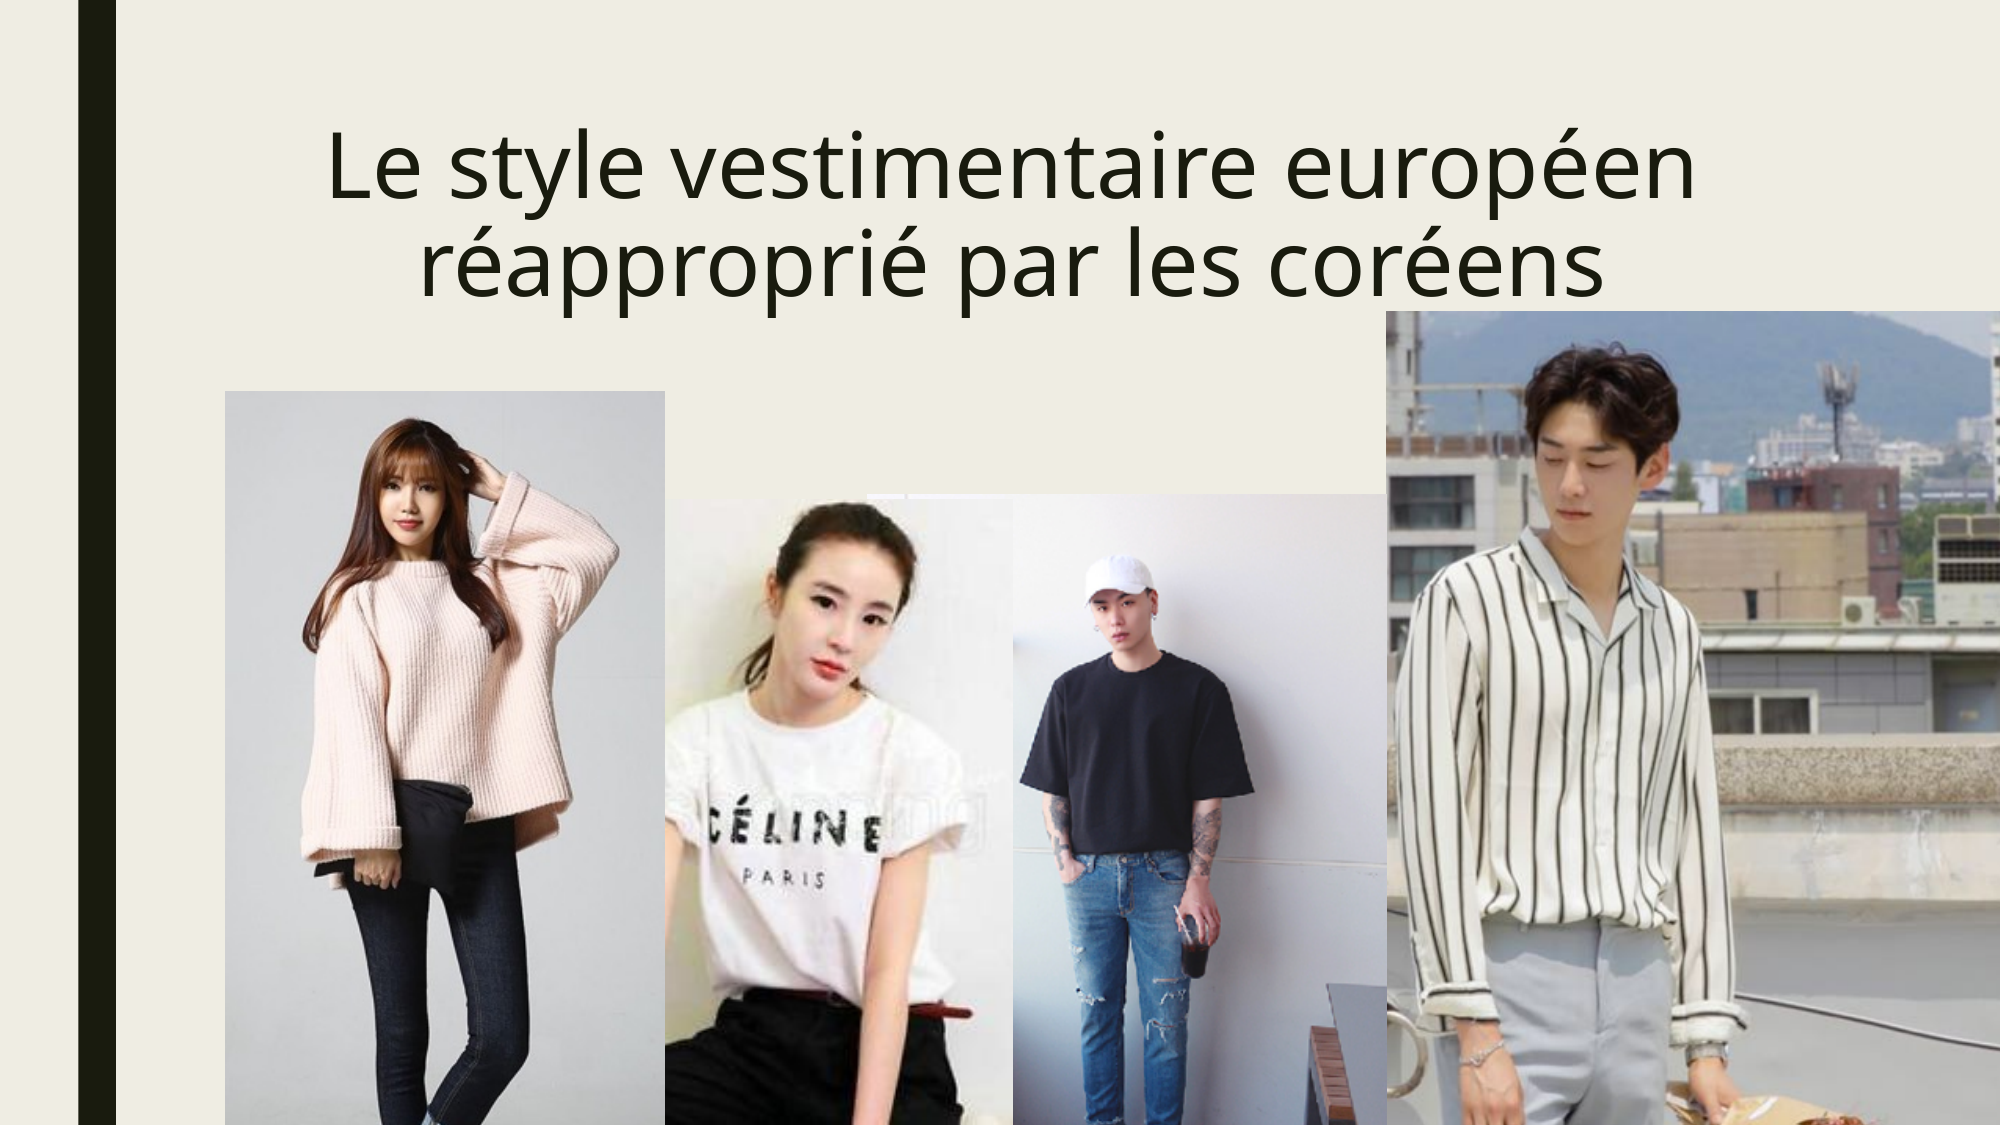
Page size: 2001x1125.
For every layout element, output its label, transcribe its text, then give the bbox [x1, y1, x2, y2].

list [224, 391, 665, 1125]
picture [665, 311, 2000, 1125]
title Le style vestimentaire européen réapproprié par les coréens [225, 112, 1800, 357]
